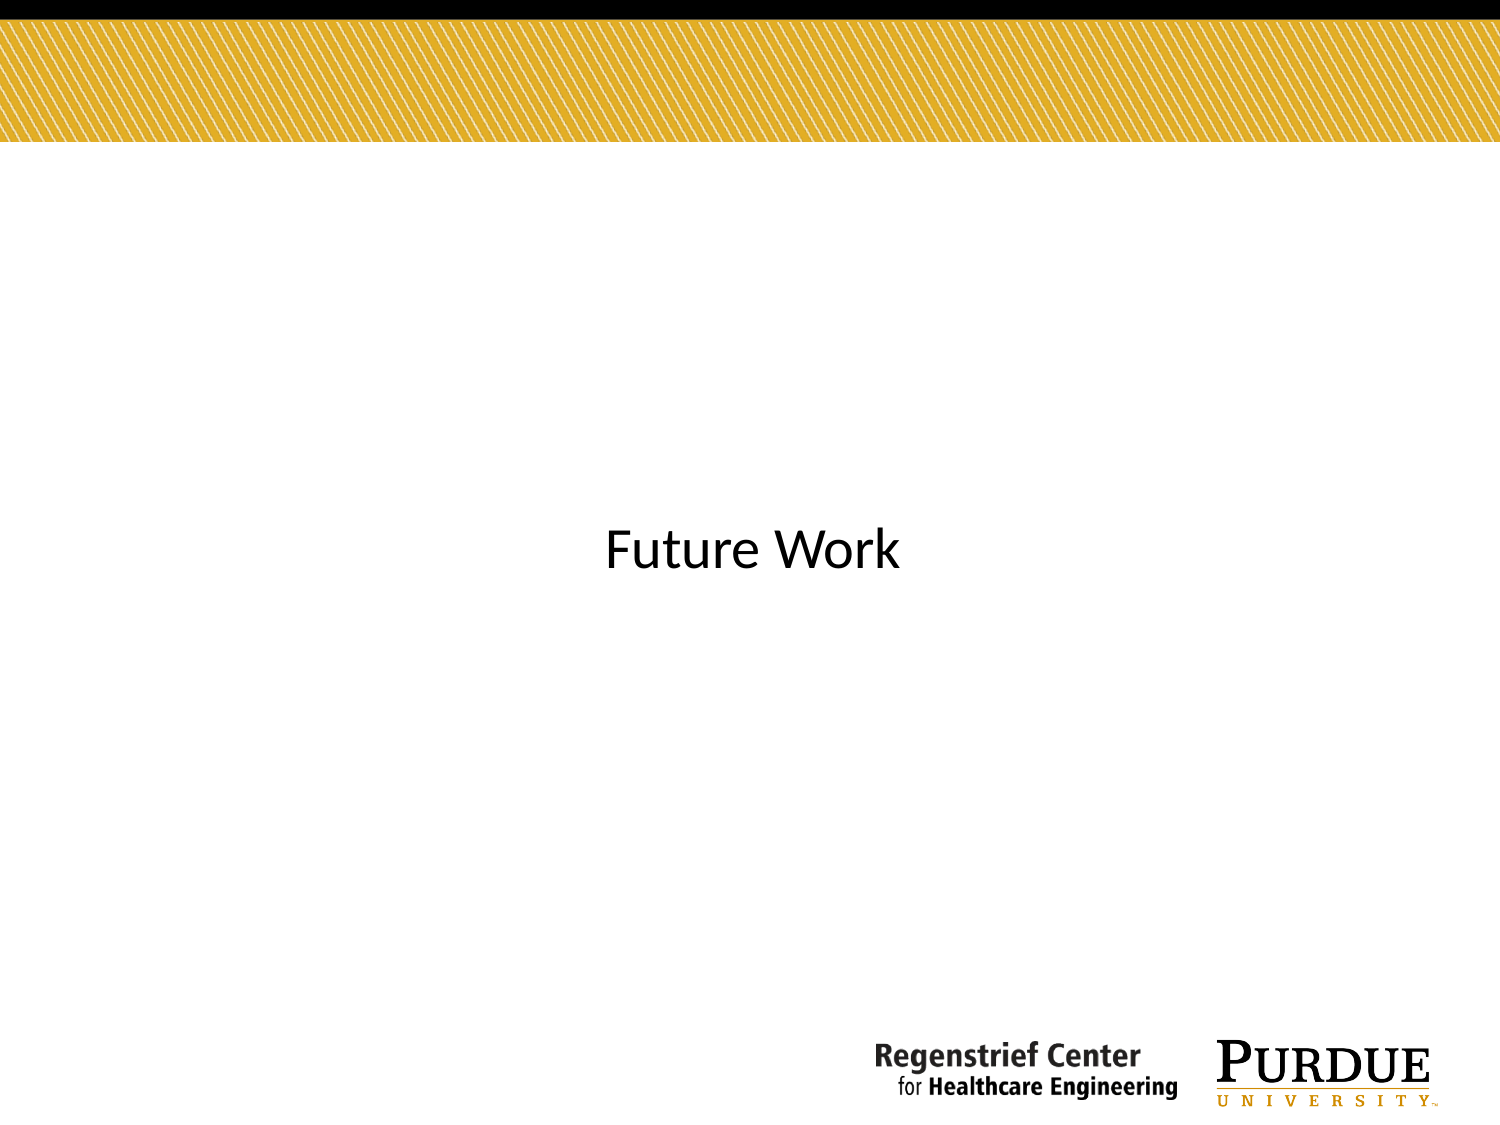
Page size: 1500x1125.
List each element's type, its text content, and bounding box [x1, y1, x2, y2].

picture [876, 1041, 1177, 1100]
list Future Work [71, 510, 1435, 607]
